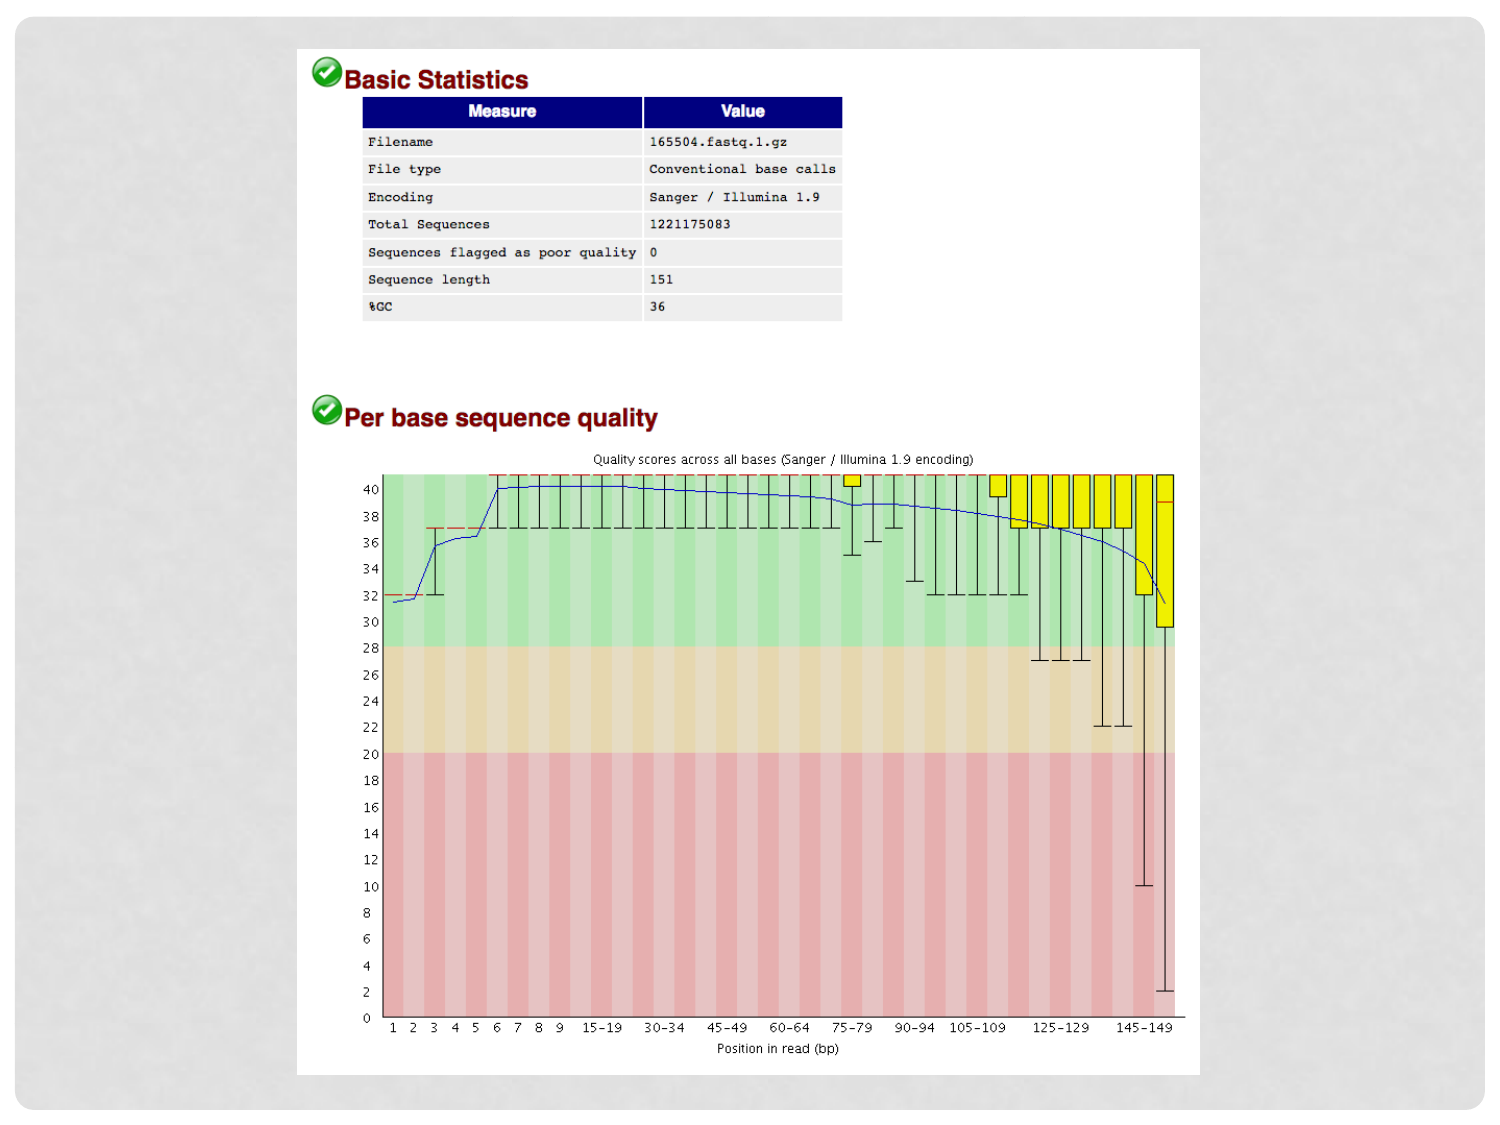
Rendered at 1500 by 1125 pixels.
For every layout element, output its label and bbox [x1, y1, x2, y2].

picture [297, 49, 1201, 1076]
